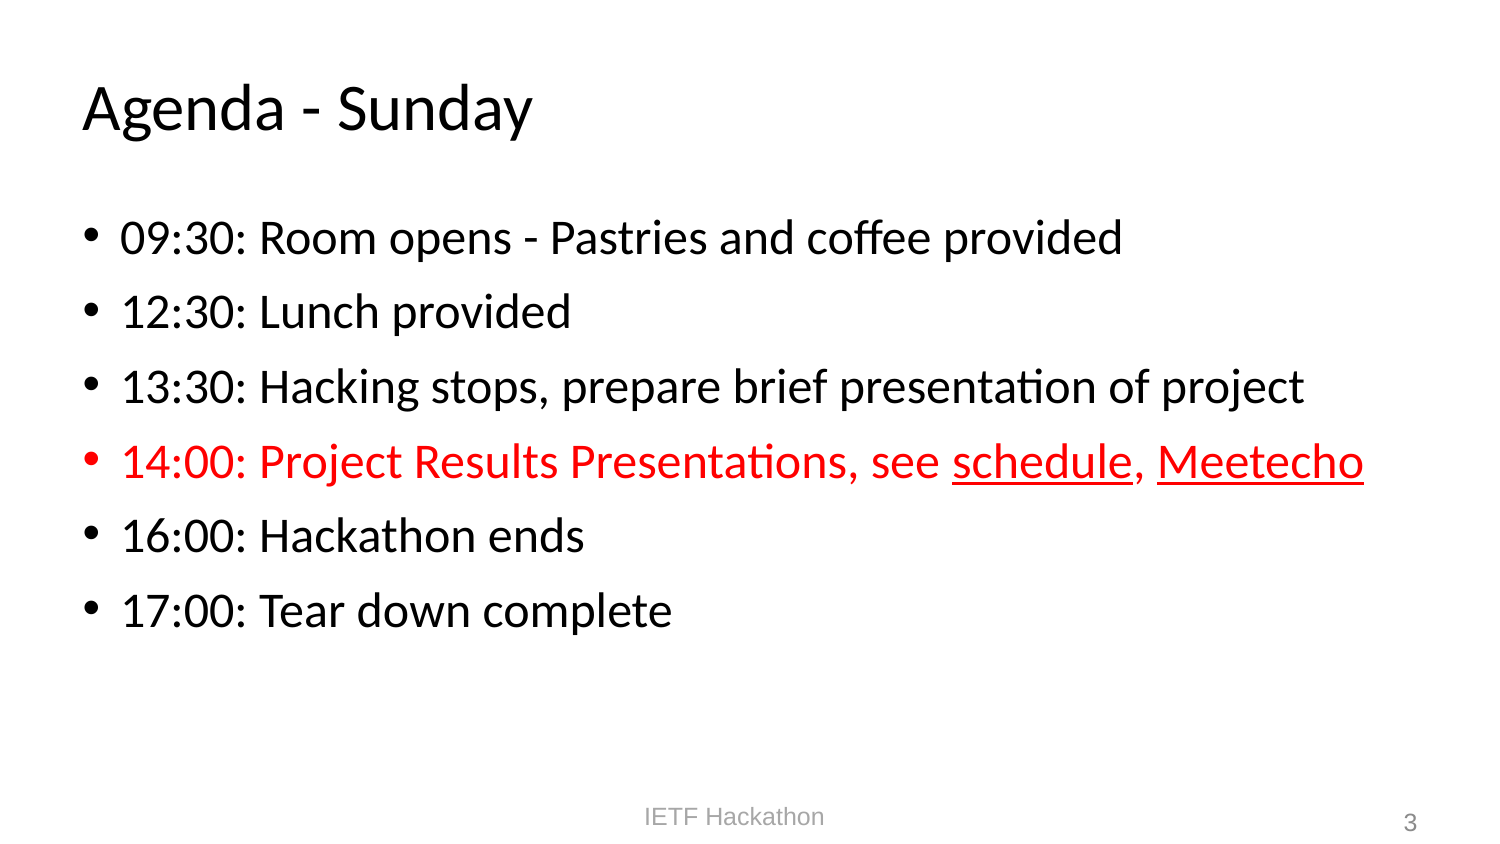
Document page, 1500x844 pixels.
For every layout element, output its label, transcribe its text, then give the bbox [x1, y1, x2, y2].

title Agenda - Sunday [74, 33, 1426, 175]
list 09:30: Room opens - Pastries and coffee provided 12:30: Lunch provided 13:30: Hacking stops, prepare brief presentation of project 14:00: Project Results Presentations, see ​schedule, ​Meetecho 16:00: Hackathon ends 17:00: Tear down complete [74, 196, 1426, 755]
slide_number 3 [1378, 798, 1426, 844]
